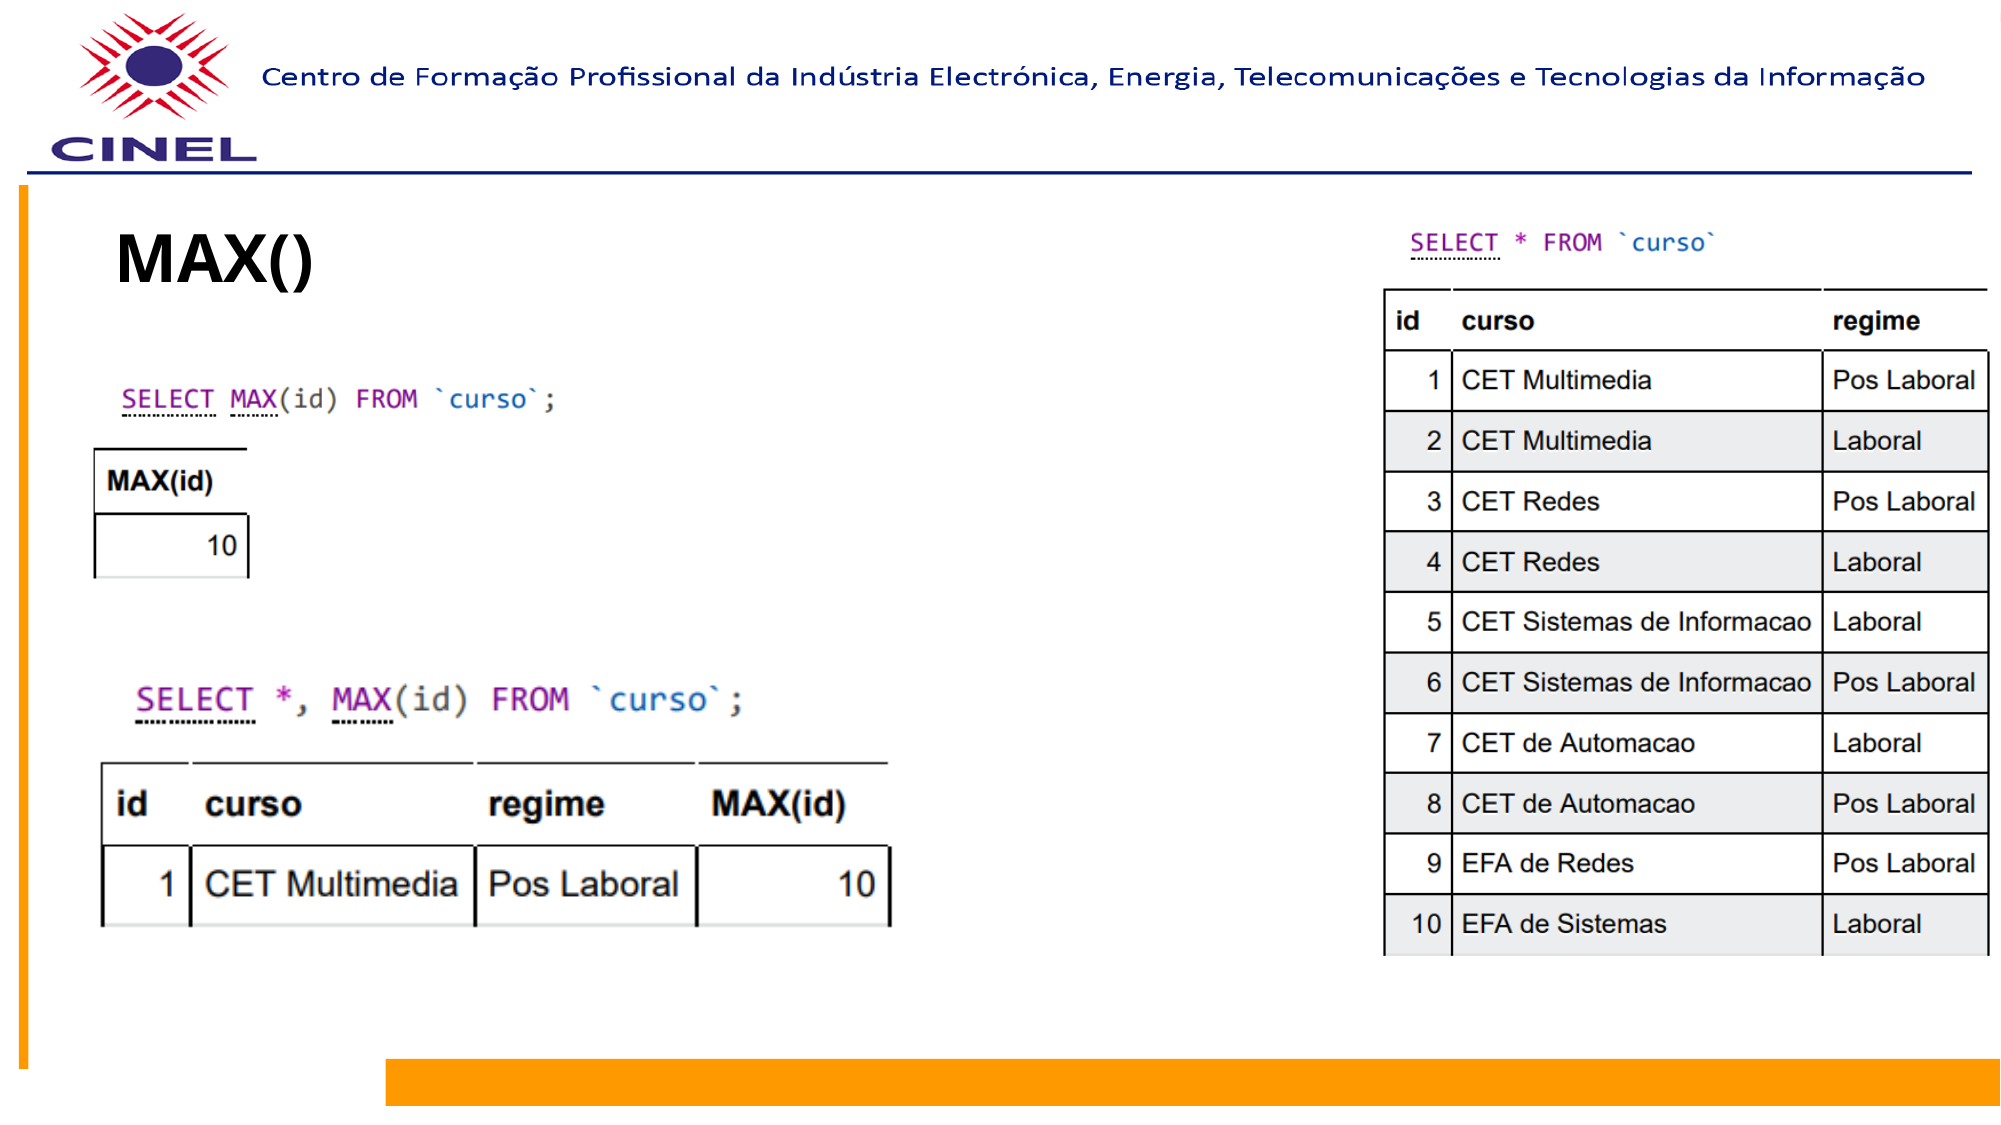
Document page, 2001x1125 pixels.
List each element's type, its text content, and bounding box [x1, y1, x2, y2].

picture [85, 662, 917, 937]
picture [1364, 213, 2000, 964]
picture [7, 8, 2000, 185]
title MAX() [99, 162, 1900, 350]
picture [85, 369, 563, 589]
